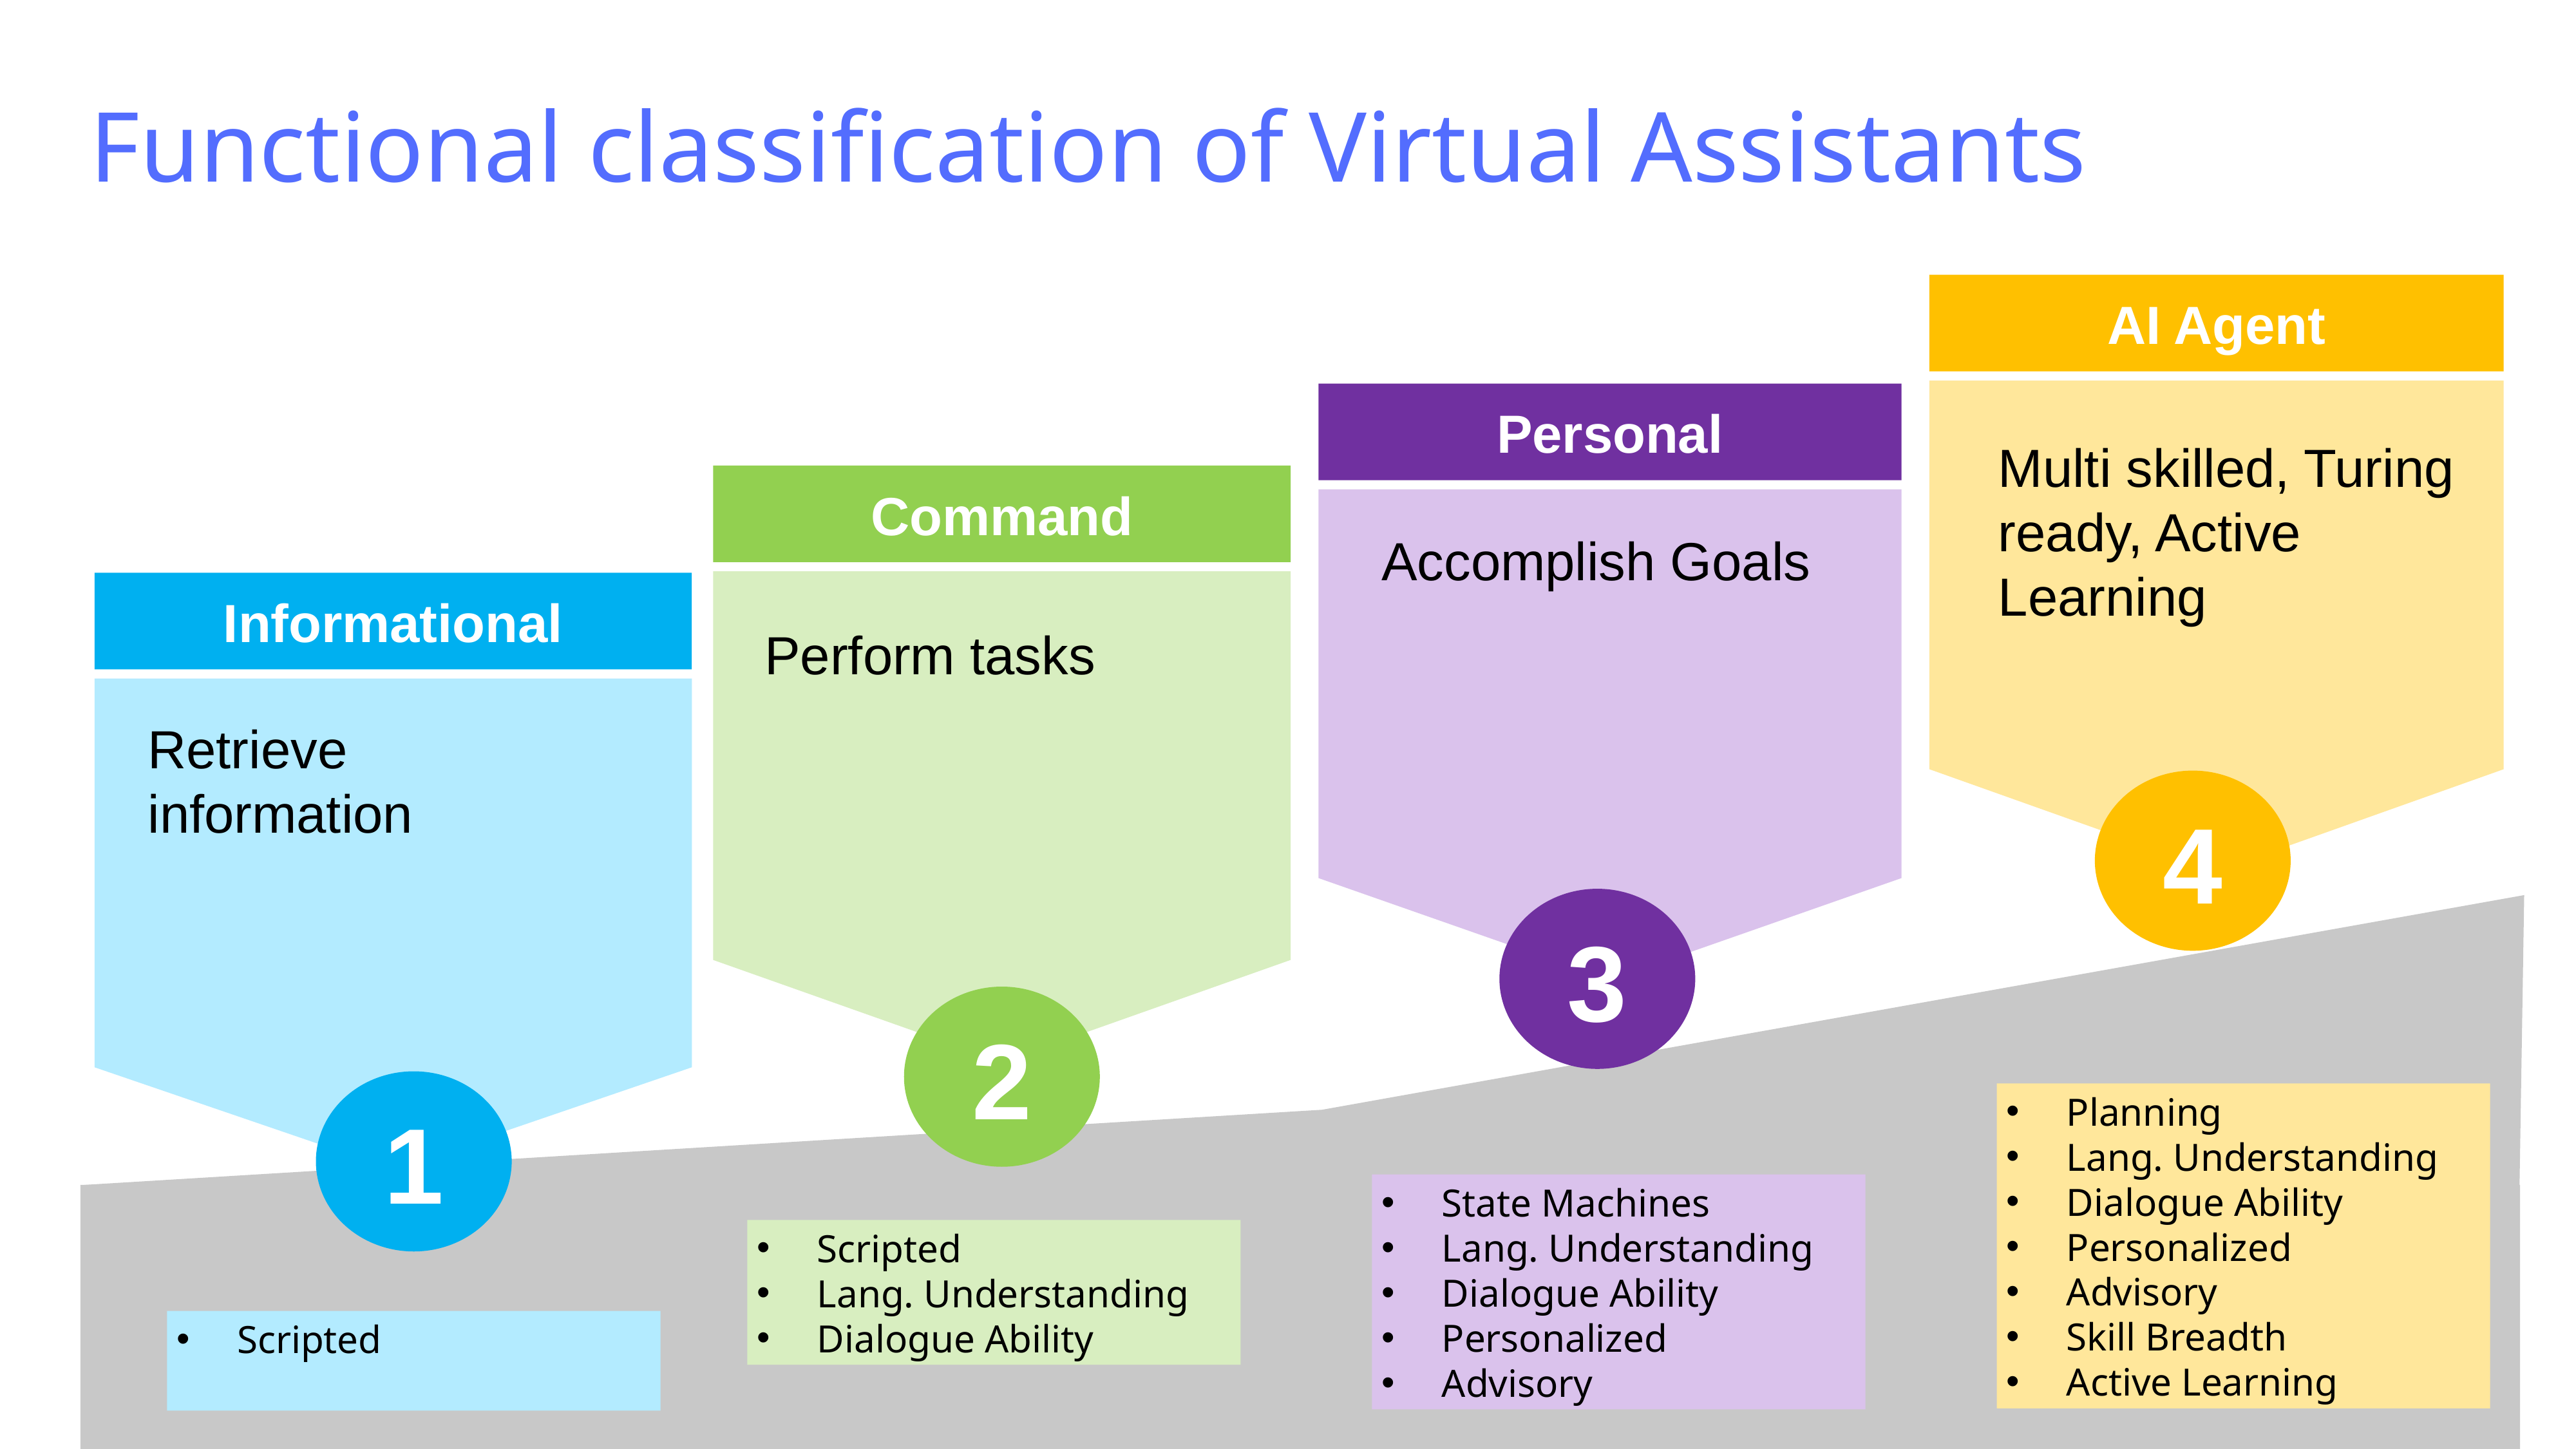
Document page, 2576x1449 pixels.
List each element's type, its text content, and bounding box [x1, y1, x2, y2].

text_box AI Agent [1928, 274, 2505, 373]
text_box Accomplish Goals [1372, 522, 1866, 596]
text_box Scripted [167, 1311, 661, 1411]
text_box State Machines Lang. Understanding Dialogue Ability Personalized Advisory [1372, 1174, 1866, 1410]
text_box [79, 1184, 2521, 1449]
title Functional classification of Virtual Assistants [80, 58, 2231, 314]
text_box Command [712, 464, 1292, 564]
text_box 4 [2093, 769, 2293, 952]
text_box [1927, 379, 2505, 846]
text_box 1 [314, 1070, 513, 1253]
text_box [509, 893, 2526, 1187]
text_box [82, 1170, 318, 1187]
text_box [93, 677, 694, 1144]
text_box 2 [902, 985, 1101, 1168]
text_box 3 [1498, 887, 1697, 1070]
text_box Informational [93, 571, 693, 671]
text_box Retrieve information [138, 710, 632, 849]
text_box [1317, 488, 1903, 953]
text_box Scripted Lang. Understanding Dialogue Ability [747, 1220, 1241, 1365]
text_box Personal [1317, 383, 1903, 482]
text_box Multi skilled, Turing ready, Active Learning [1989, 428, 2483, 631]
text_box Perform tasks [755, 616, 1249, 690]
text_box [712, 569, 1293, 1033]
text_box Planning Lang. Understanding Dialogue Ability Personalized Advisory Skill Breadth Active Learning [1996, 1083, 2490, 1408]
